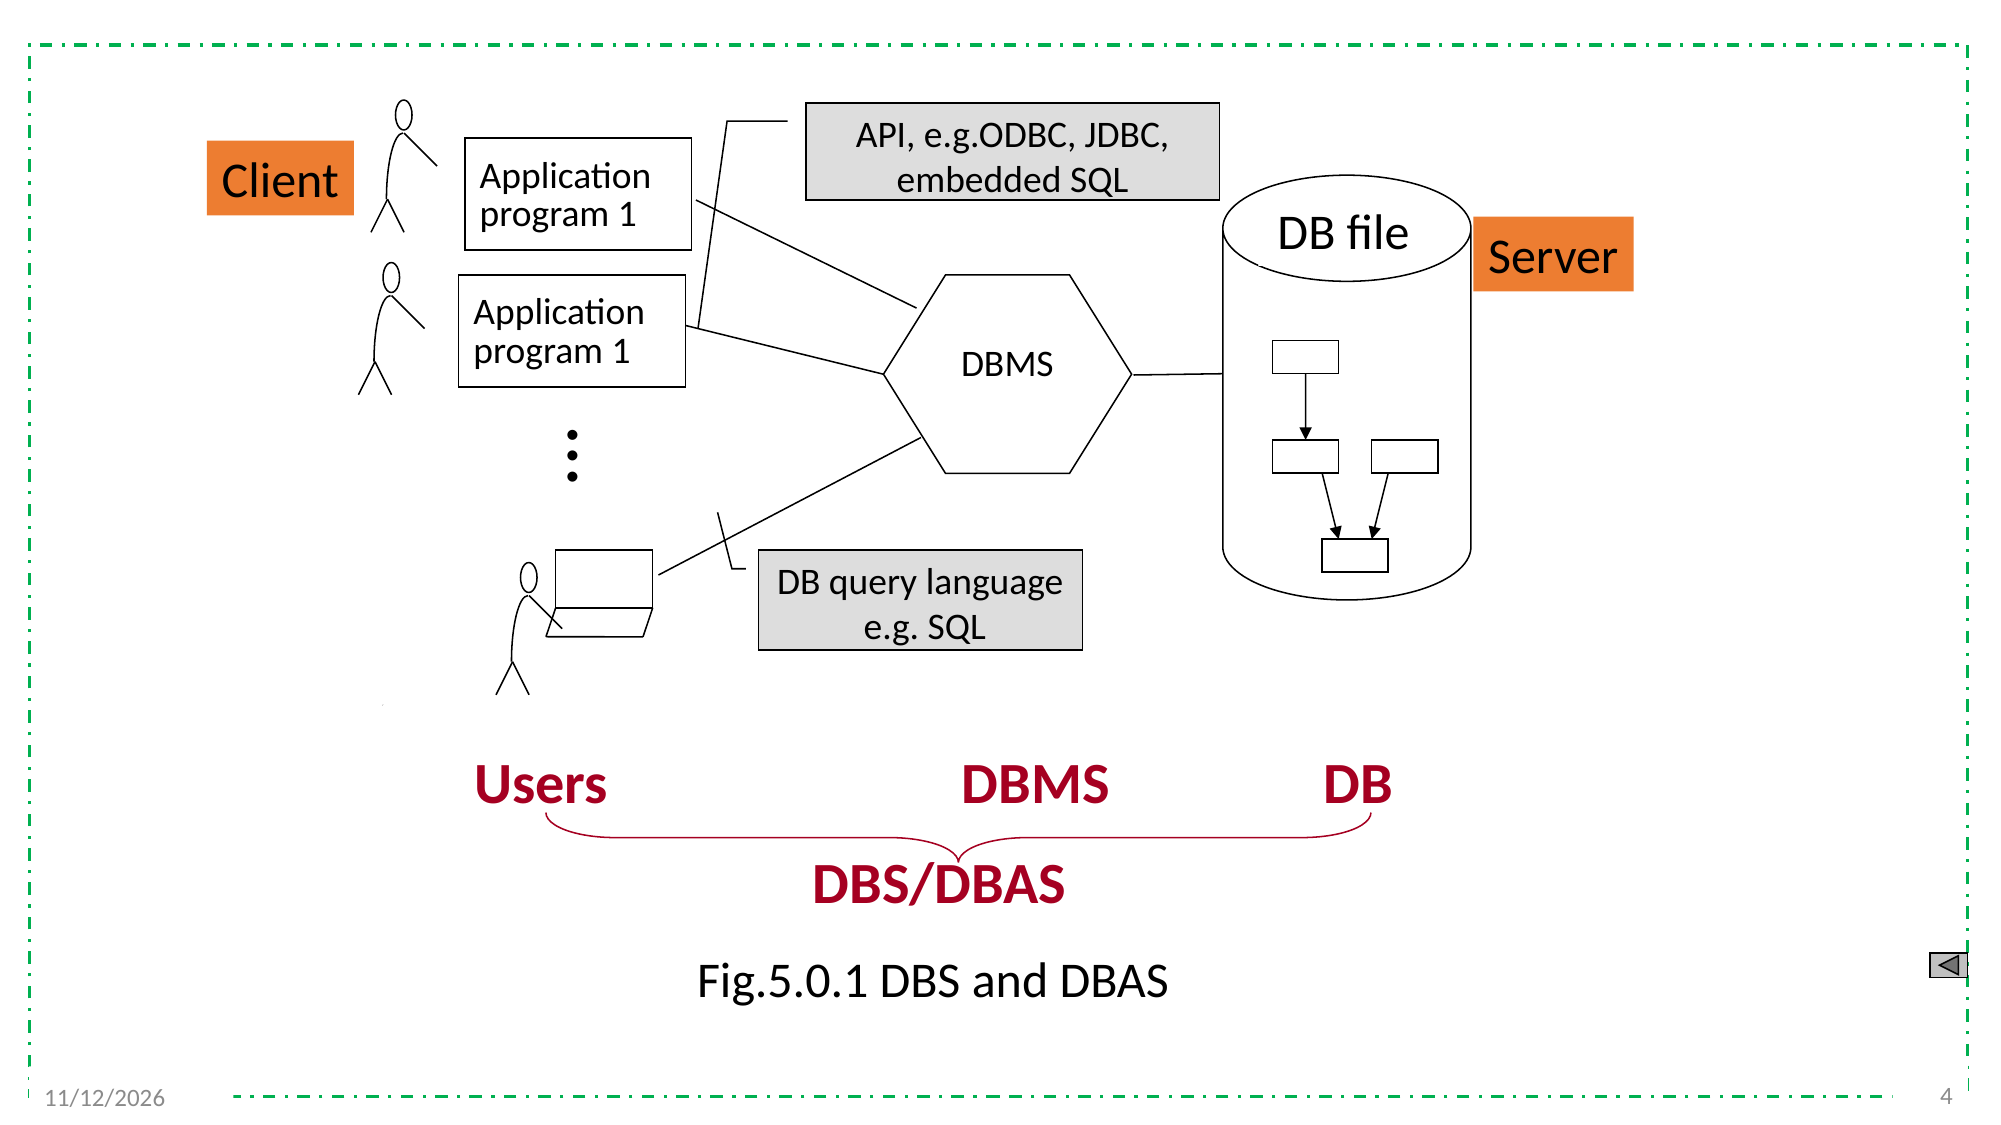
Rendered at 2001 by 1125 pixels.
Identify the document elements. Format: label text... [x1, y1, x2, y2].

text_box Users [459, 737, 623, 823]
text_box DB query language e.g. SQL [758, 550, 1083, 651]
text_box DBS/DBAS [797, 837, 1082, 923]
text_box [1272, 340, 1438, 573]
text_box DB file [1258, 199, 1429, 266]
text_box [370, 99, 438, 233]
text_box [1222, 175, 1471, 600]
text_box API, e.g.ODBC, JDBC, embedded SQL [806, 102, 1220, 201]
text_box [545, 549, 653, 637]
slide_number 4 [1892, 1065, 1968, 1125]
text_box Fig.5.0.1 DBS and DBAS [682, 939, 1184, 1015]
text_box Application program 1 [464, 138, 692, 250]
text_box … [527, 412, 659, 551]
text_box DB [1309, 737, 1409, 823]
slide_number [1222, 175, 1471, 281]
text_box Application program 1 [458, 274, 686, 387]
text_box [545, 812, 1371, 838]
text_box DBMS [883, 274, 1132, 474]
text_box [1930, 952, 1968, 978]
text_box Server [1473, 216, 1634, 292]
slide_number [29, 1066, 234, 1125]
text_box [358, 262, 425, 395]
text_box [495, 562, 563, 695]
text_box DBMS [947, 737, 1125, 812]
text_box Client [206, 140, 354, 216]
